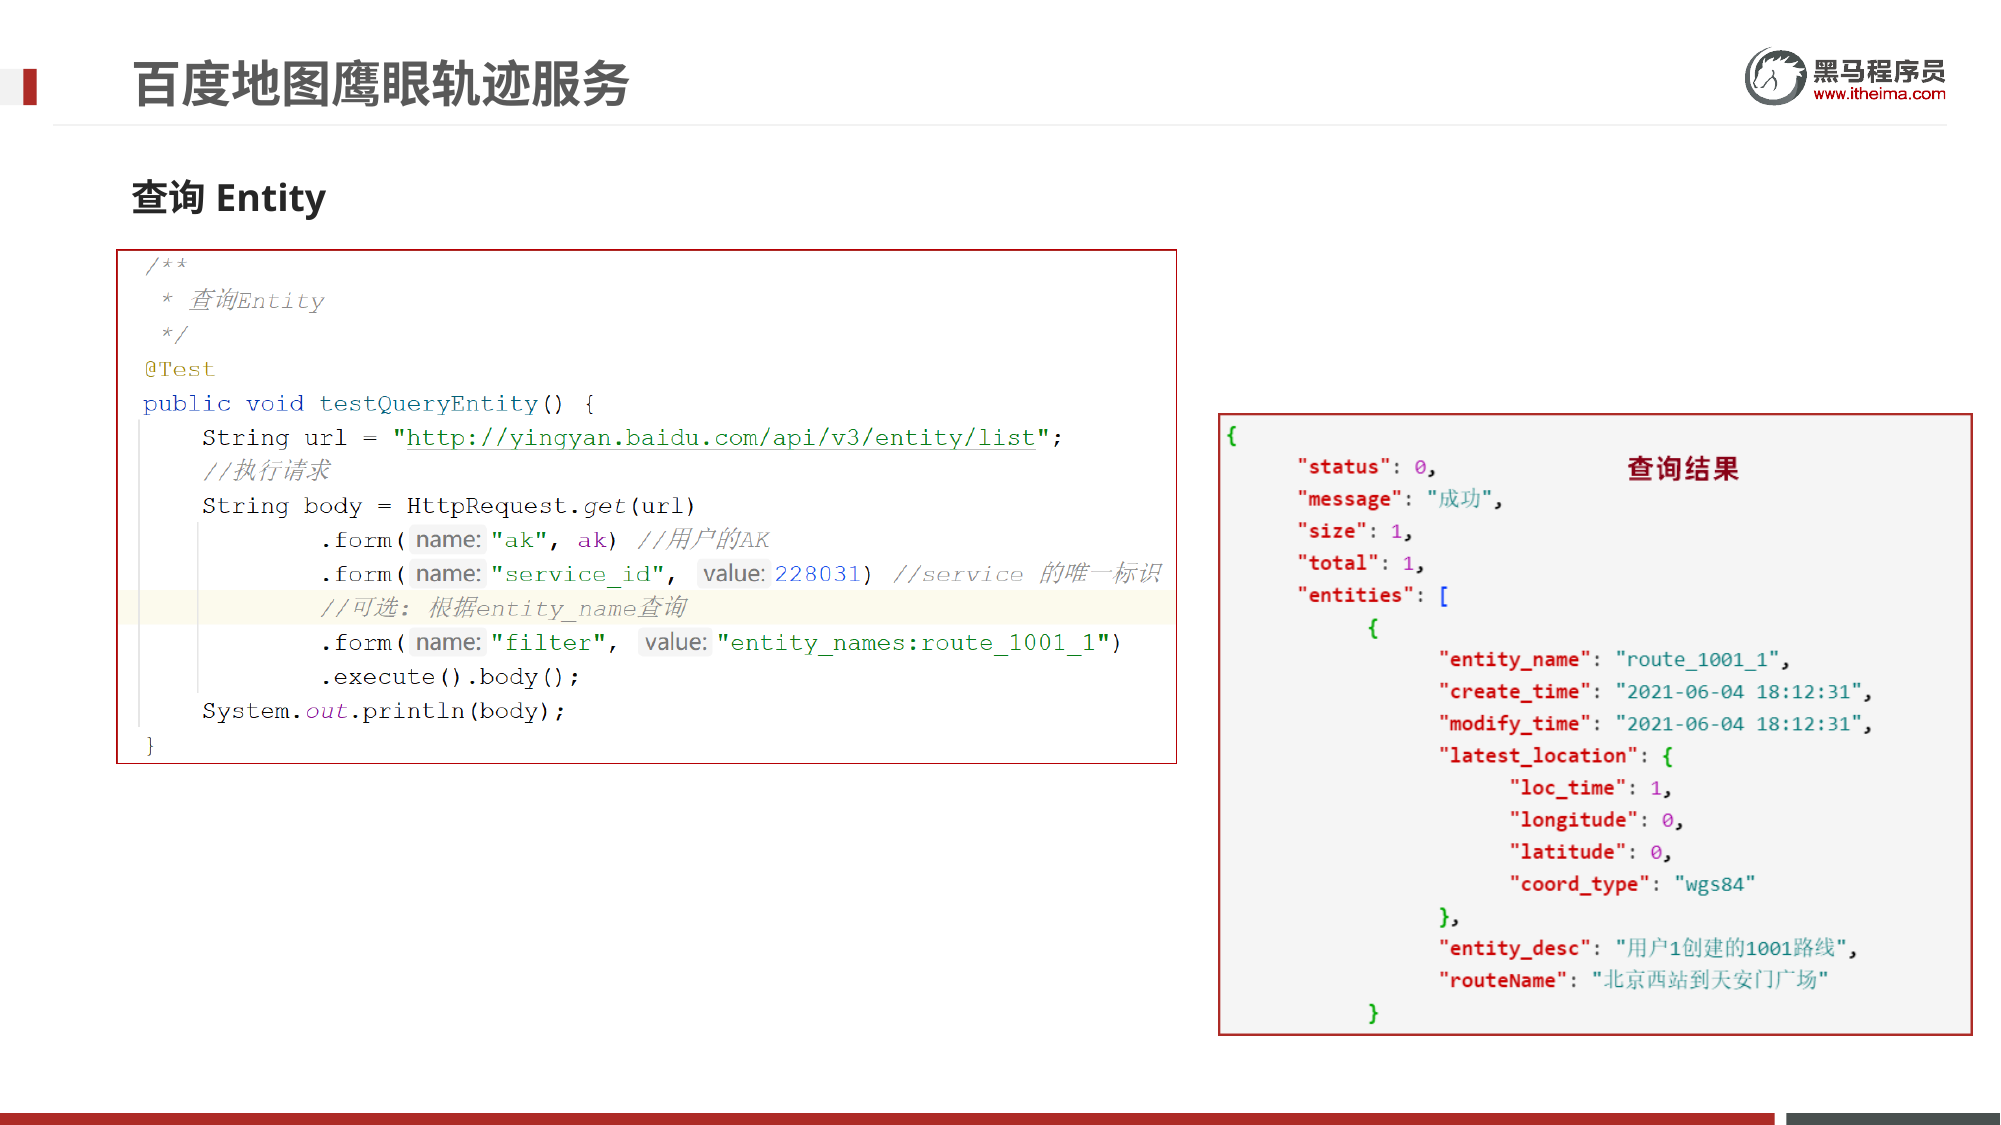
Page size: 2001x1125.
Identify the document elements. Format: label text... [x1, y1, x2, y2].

title 百度地图鹰眼轨迹服务 [116, 40, 1556, 125]
picture [116, 248, 1178, 764]
list 查询Entity [116, 154, 1880, 239]
picture [1218, 412, 1974, 1036]
picture [1744, 46, 1946, 106]
